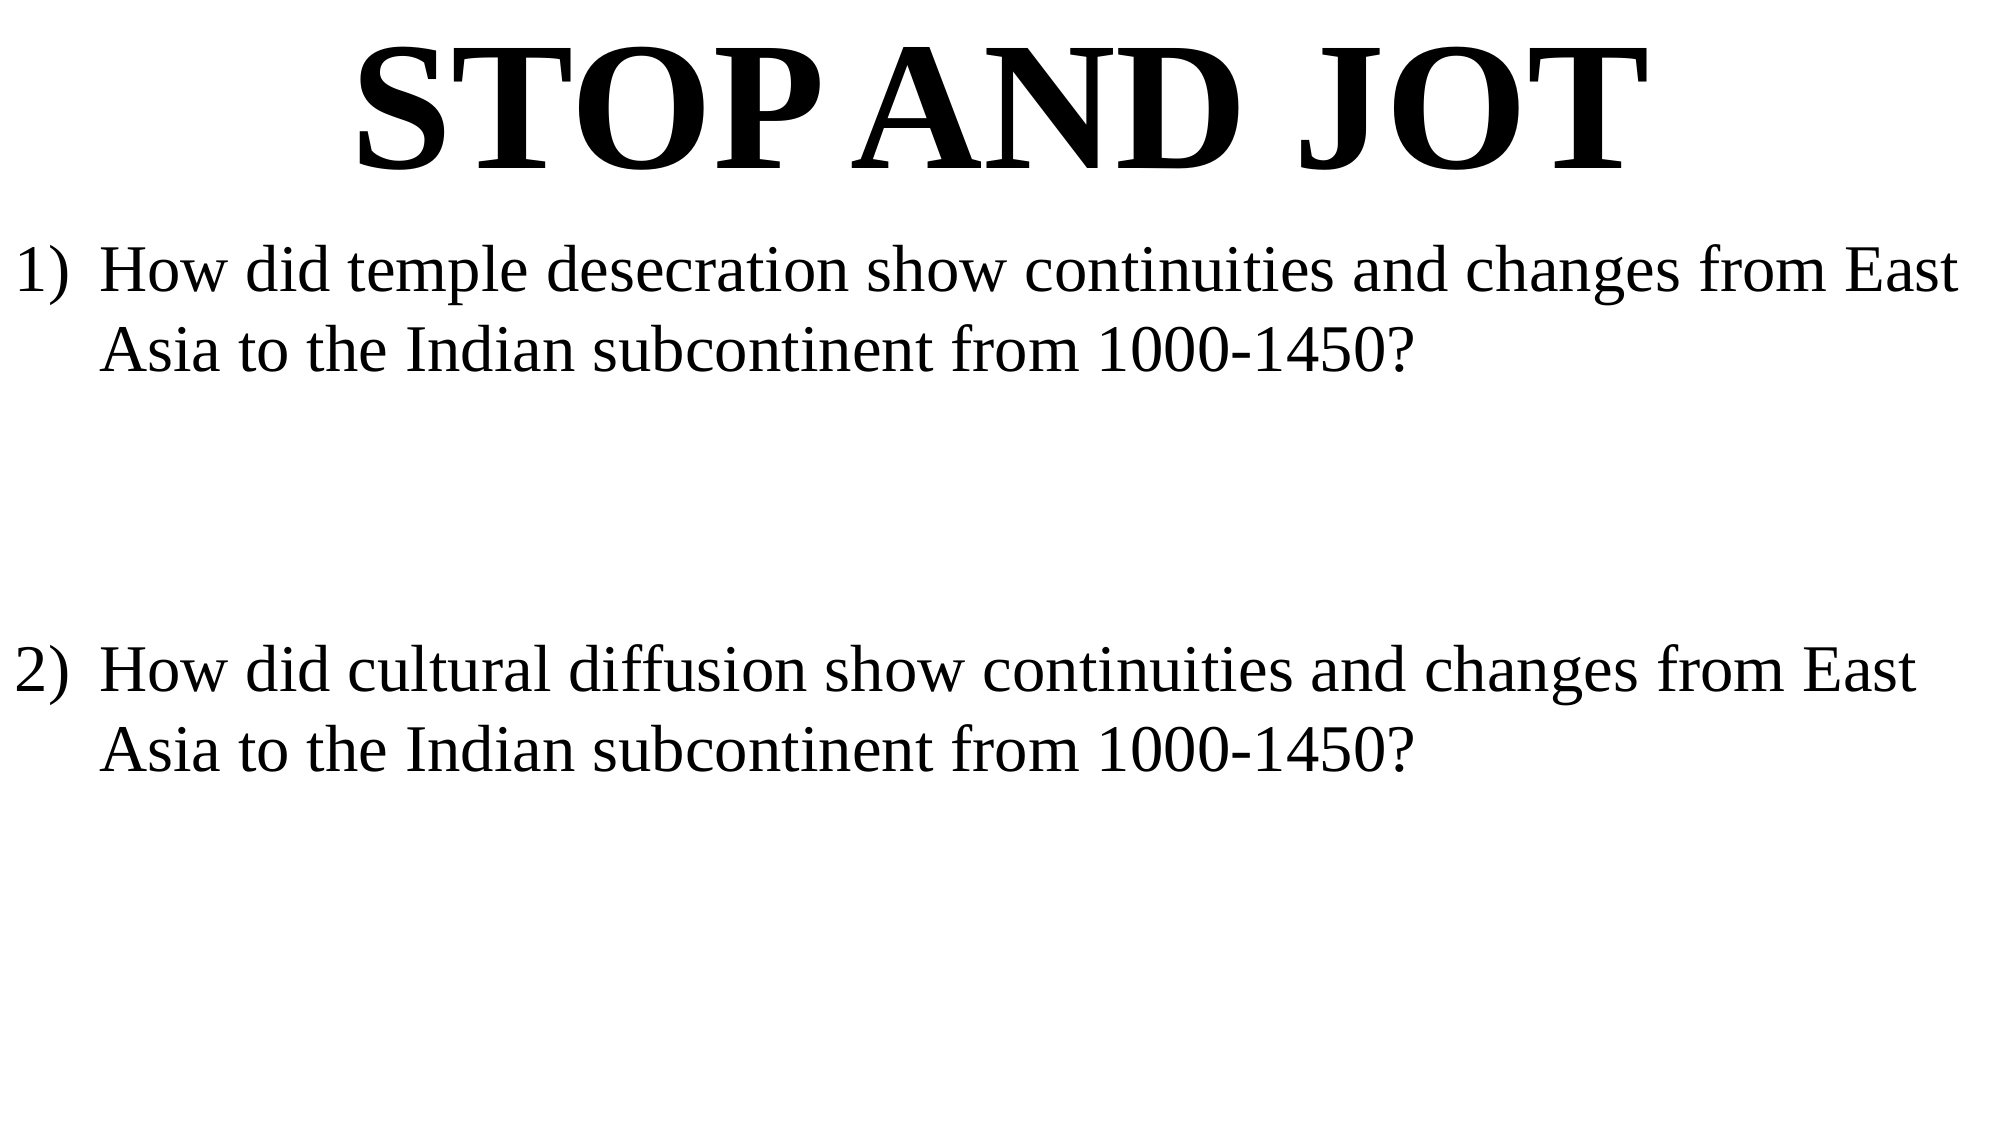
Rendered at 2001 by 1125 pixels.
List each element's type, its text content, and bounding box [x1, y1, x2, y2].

text_box How did temple desecration show continuities and changes from East Asia to the Indian subcontinent from 1000-1450? How did cultural diffusion show continuities and changes from East Asia to the Indian subcontinent from 1000-1450? [0, 217, 2000, 1125]
title STOP AND JOT [137, 0, 1863, 217]
